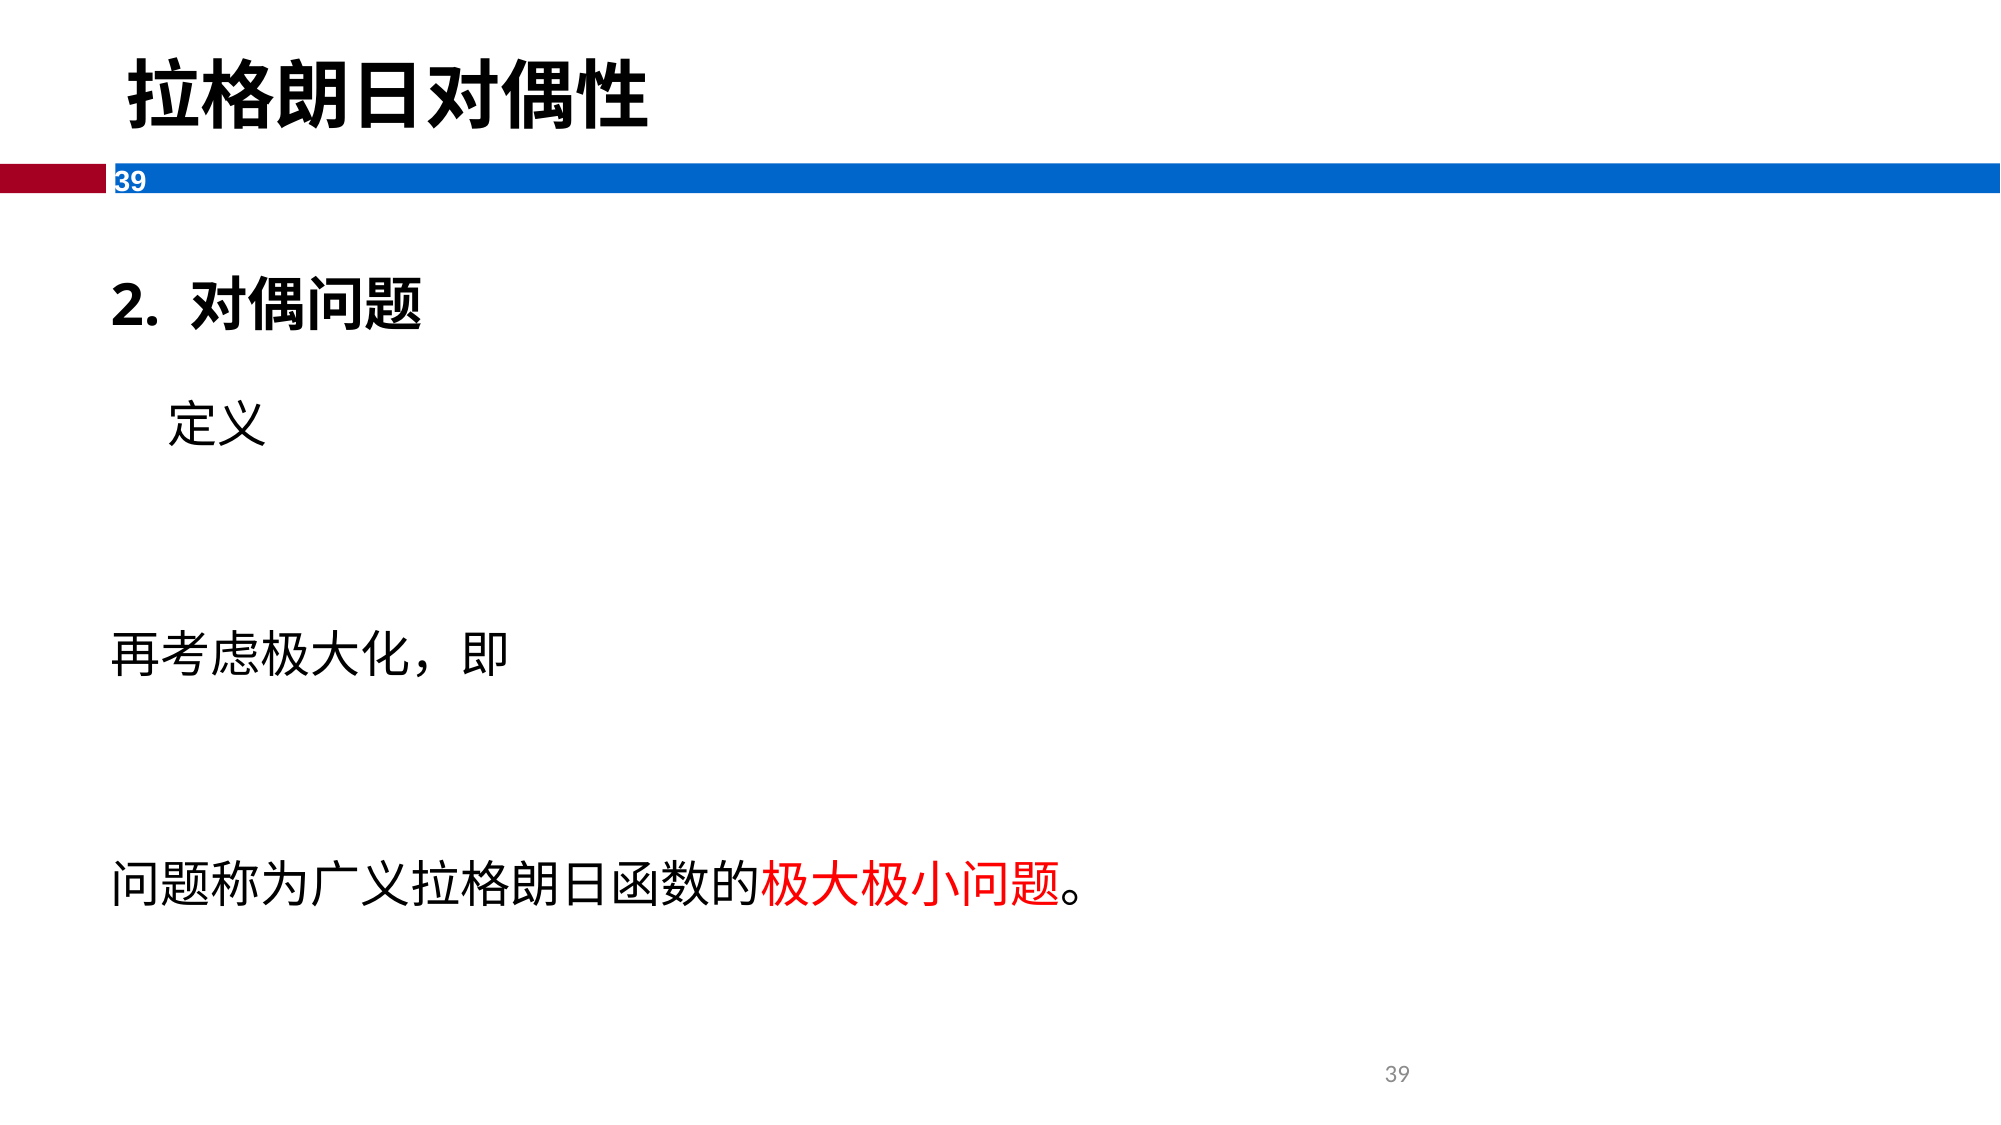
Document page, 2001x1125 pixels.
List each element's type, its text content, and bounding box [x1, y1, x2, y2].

title 拉格朗日对偶性 [110, 36, 1939, 148]
slide_number 39 [1074, 1042, 1425, 1103]
